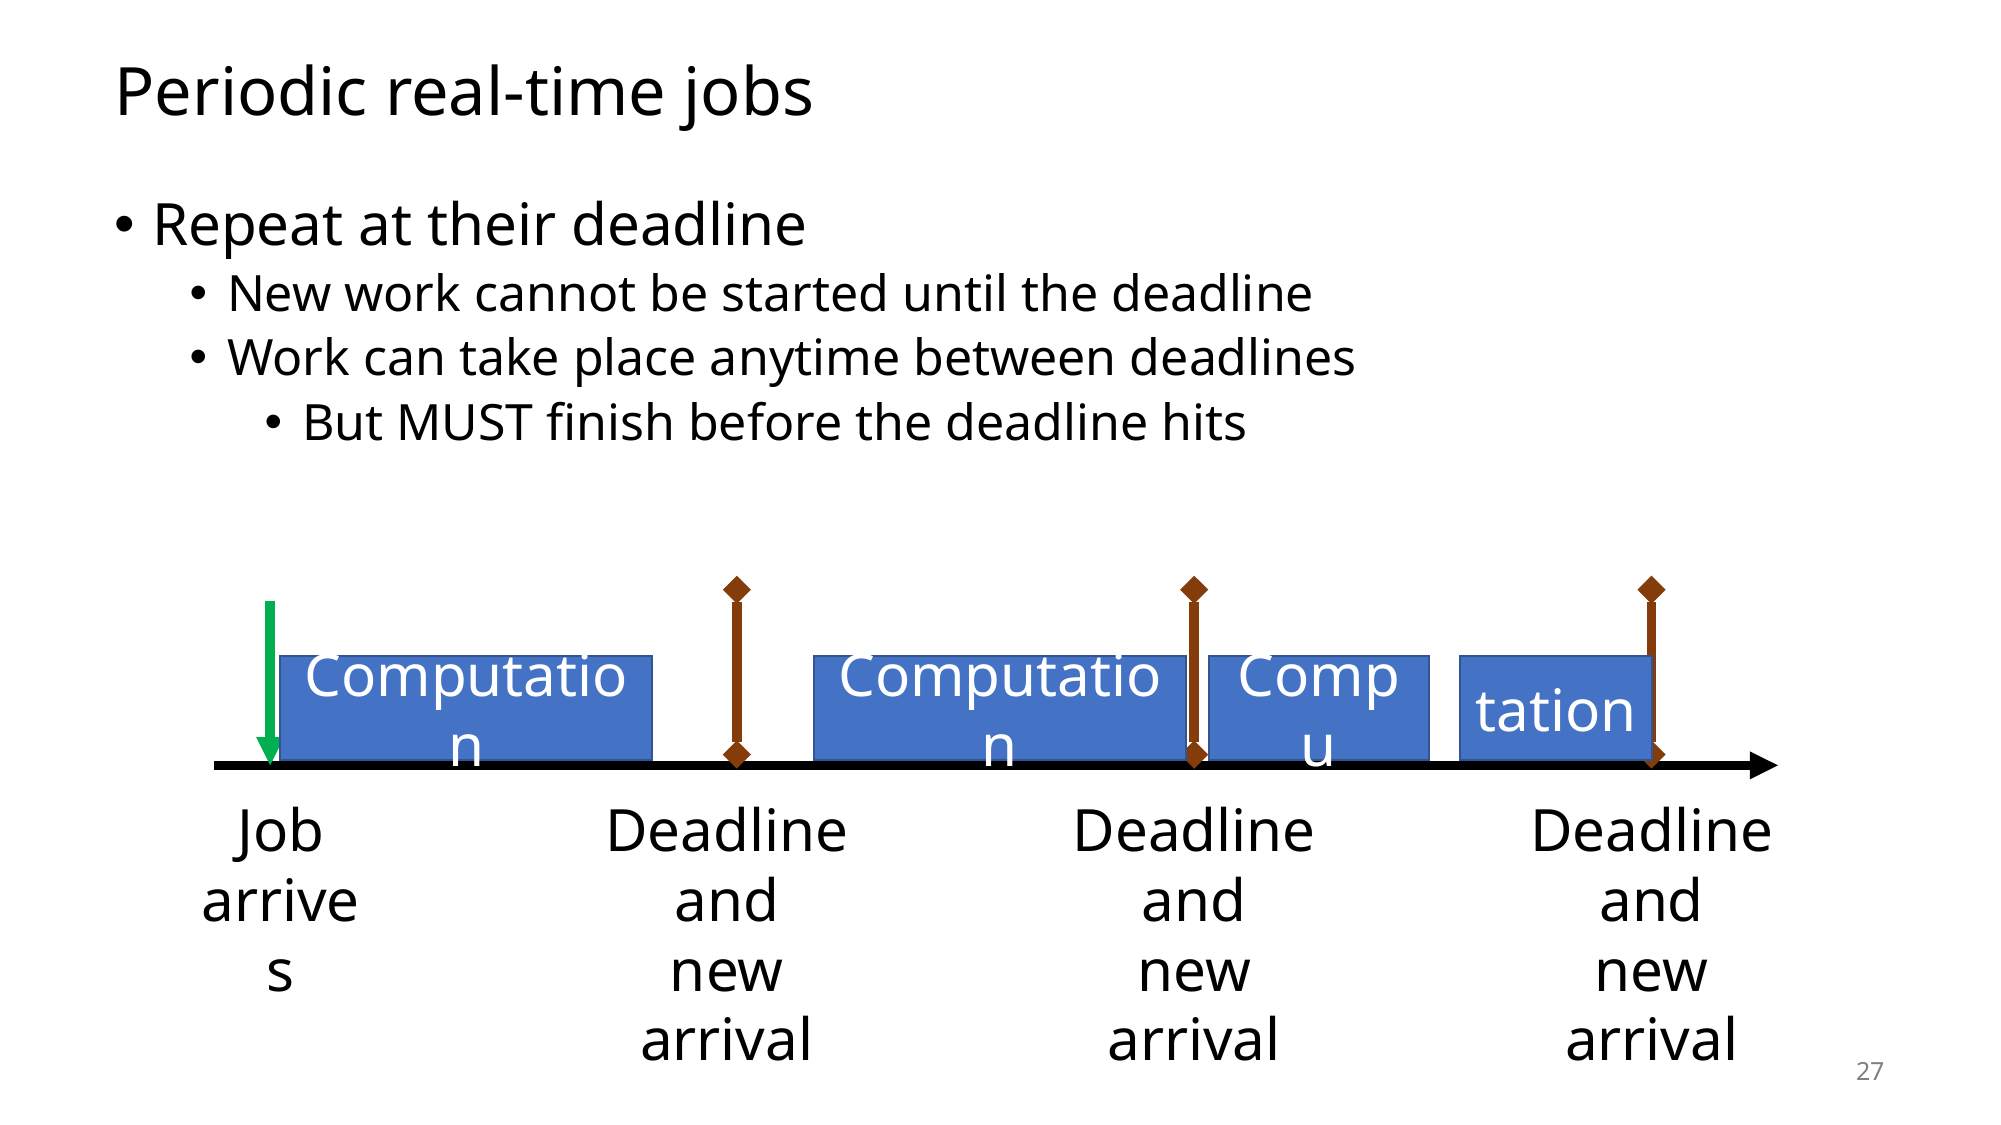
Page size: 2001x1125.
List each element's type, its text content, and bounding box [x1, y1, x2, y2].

text_box Job arrives [174, 785, 386, 1010]
text_box Computation [813, 655, 1187, 761]
list Repeat at their deadline New work cannot be started until the deadline Work can take place anytime between deadlines But MUST finish before the deadline hits [99, 187, 1900, 1013]
text_box Deadline and new arrival [1031, 785, 1357, 1080]
text_box tation [1459, 655, 1653, 761]
slide_number 27 [1749, 1042, 1900, 1103]
text_box Deadline and new arrival [1489, 785, 1814, 1080]
text_box Deadline and new arrival [564, 785, 890, 1080]
text_box Computation [279, 655, 653, 761]
title Periodic real-time jobs [99, 37, 1900, 150]
text_box Compu [1208, 655, 1430, 761]
